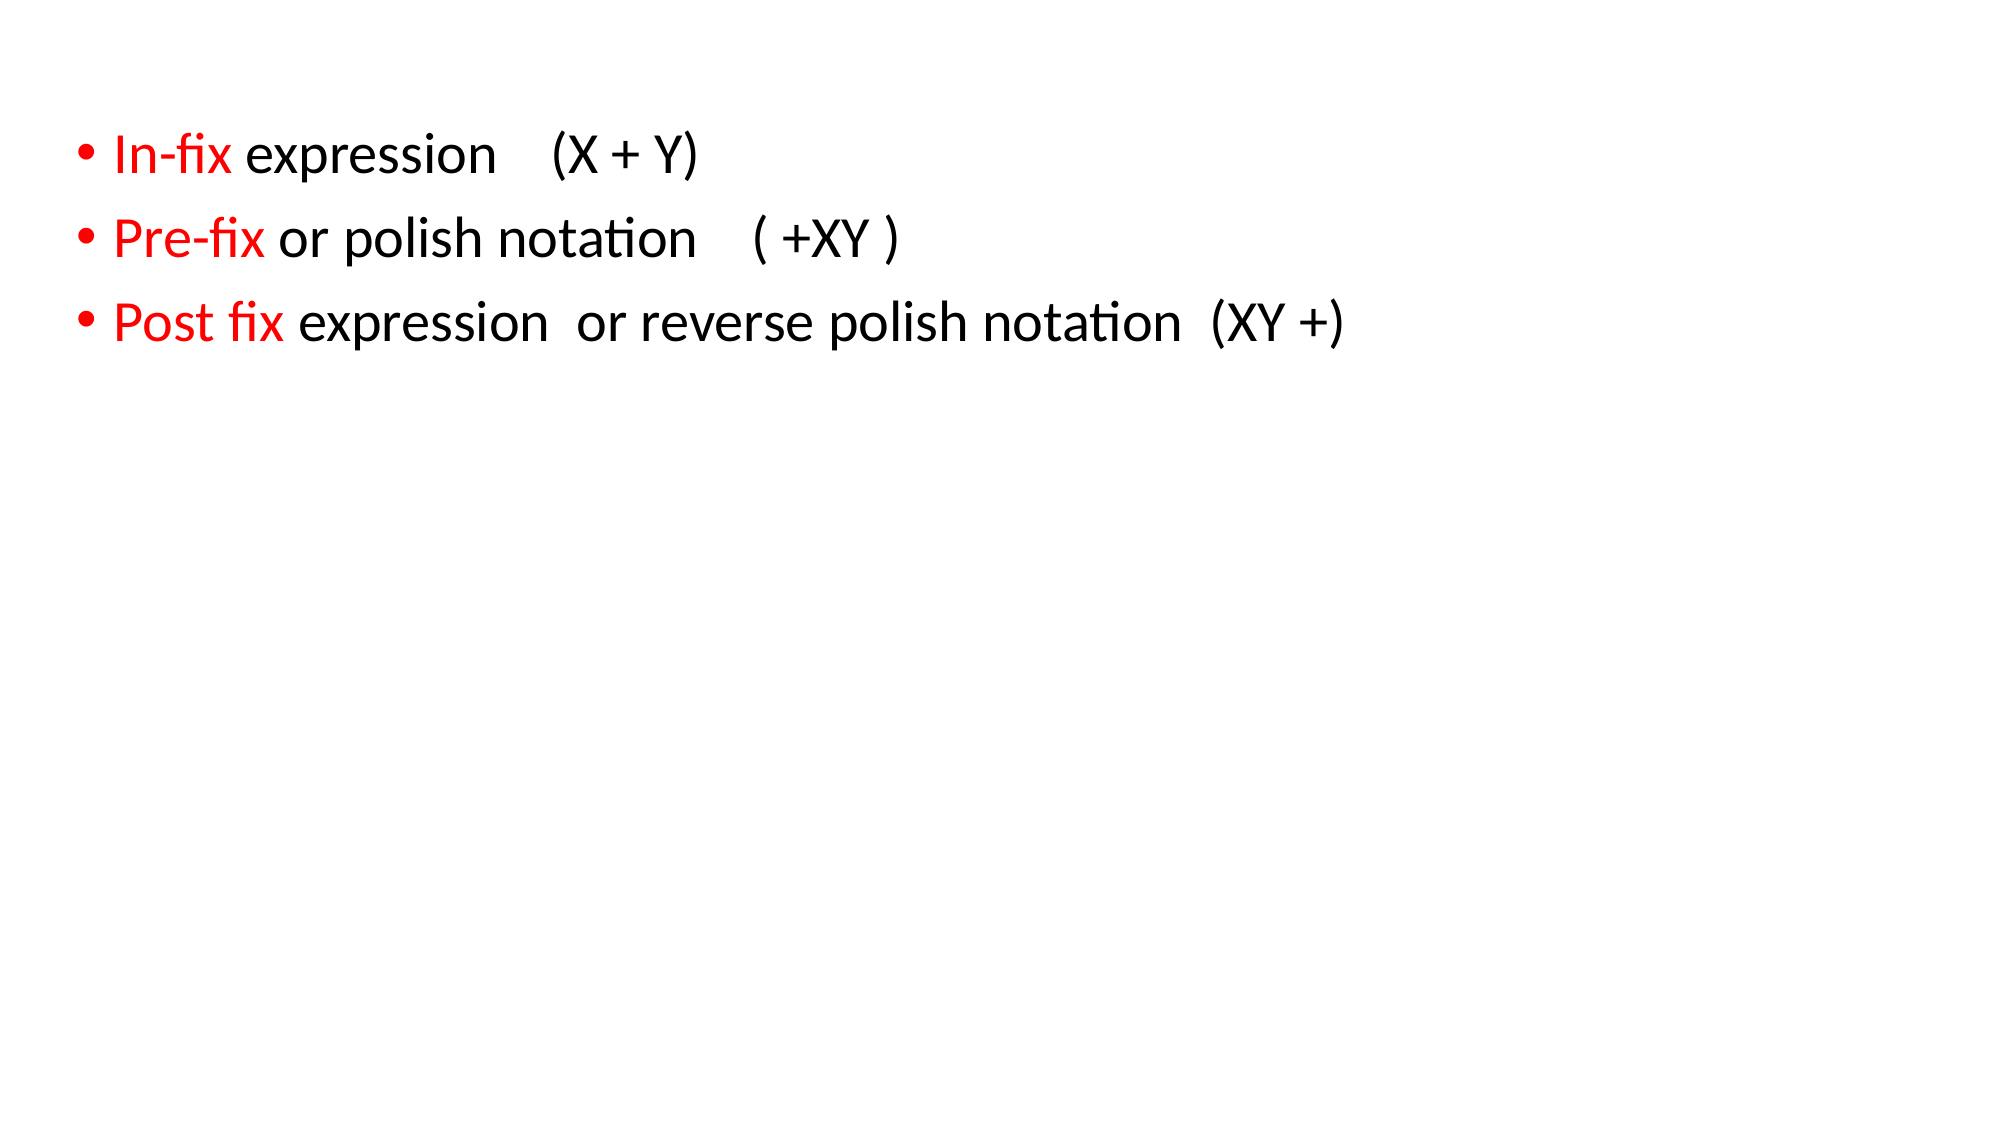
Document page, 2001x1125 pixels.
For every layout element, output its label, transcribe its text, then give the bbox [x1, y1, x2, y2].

list In-fix expression (X + Y) Pre-fix or polish notation ( +XY ) Post fix expression or reverse polish notation (XY +) [61, 24, 1870, 1125]
